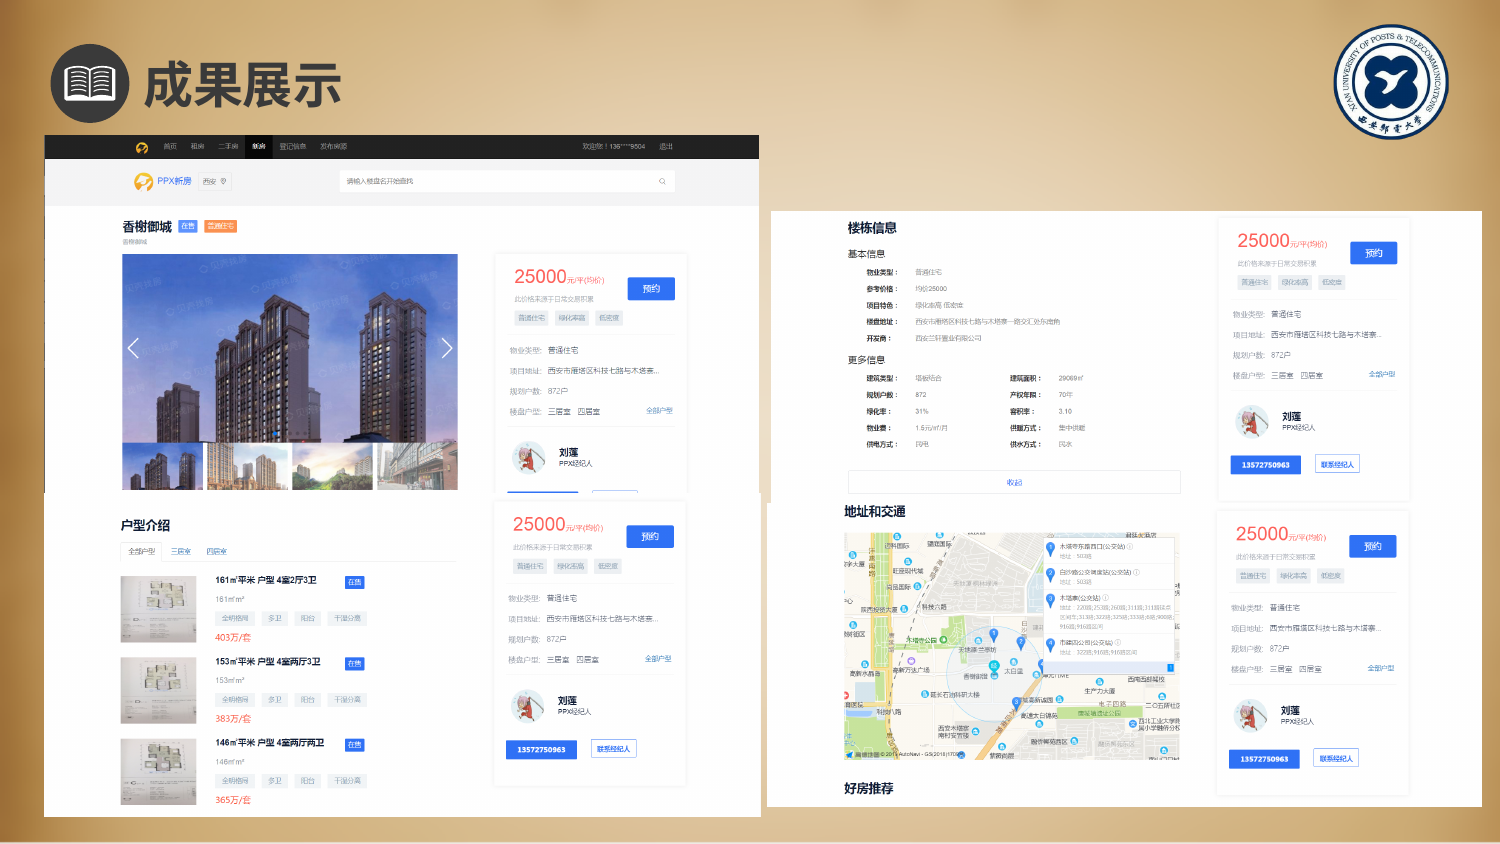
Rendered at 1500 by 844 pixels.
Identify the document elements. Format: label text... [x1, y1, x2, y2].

text_box 成果展示 [129, 46, 482, 121]
picture [0, 0, 1500, 844]
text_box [51, 45, 129, 122]
